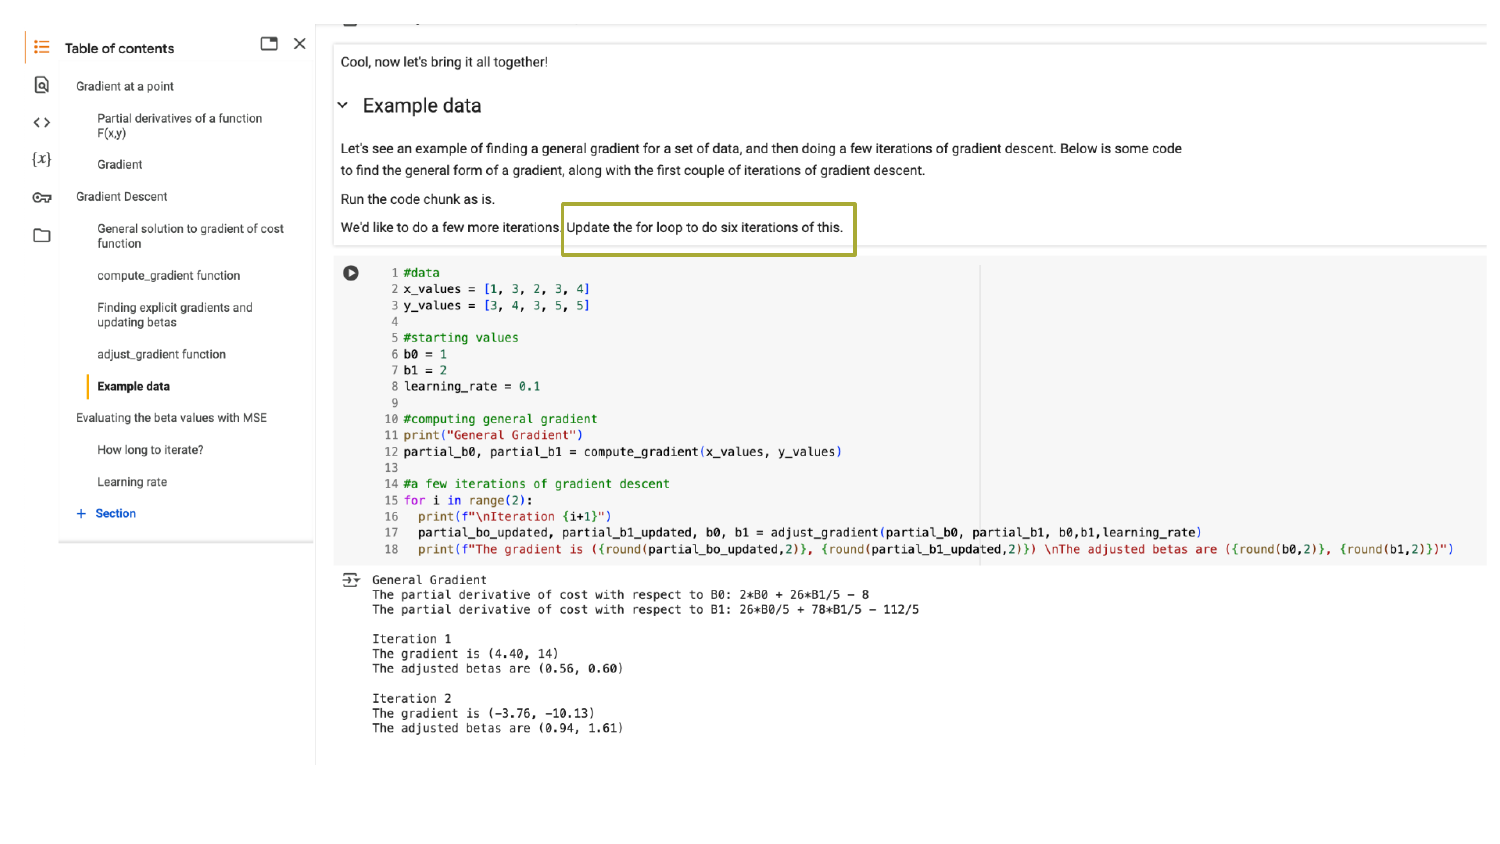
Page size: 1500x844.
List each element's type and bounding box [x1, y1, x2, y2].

picture [24, 24, 1487, 765]
